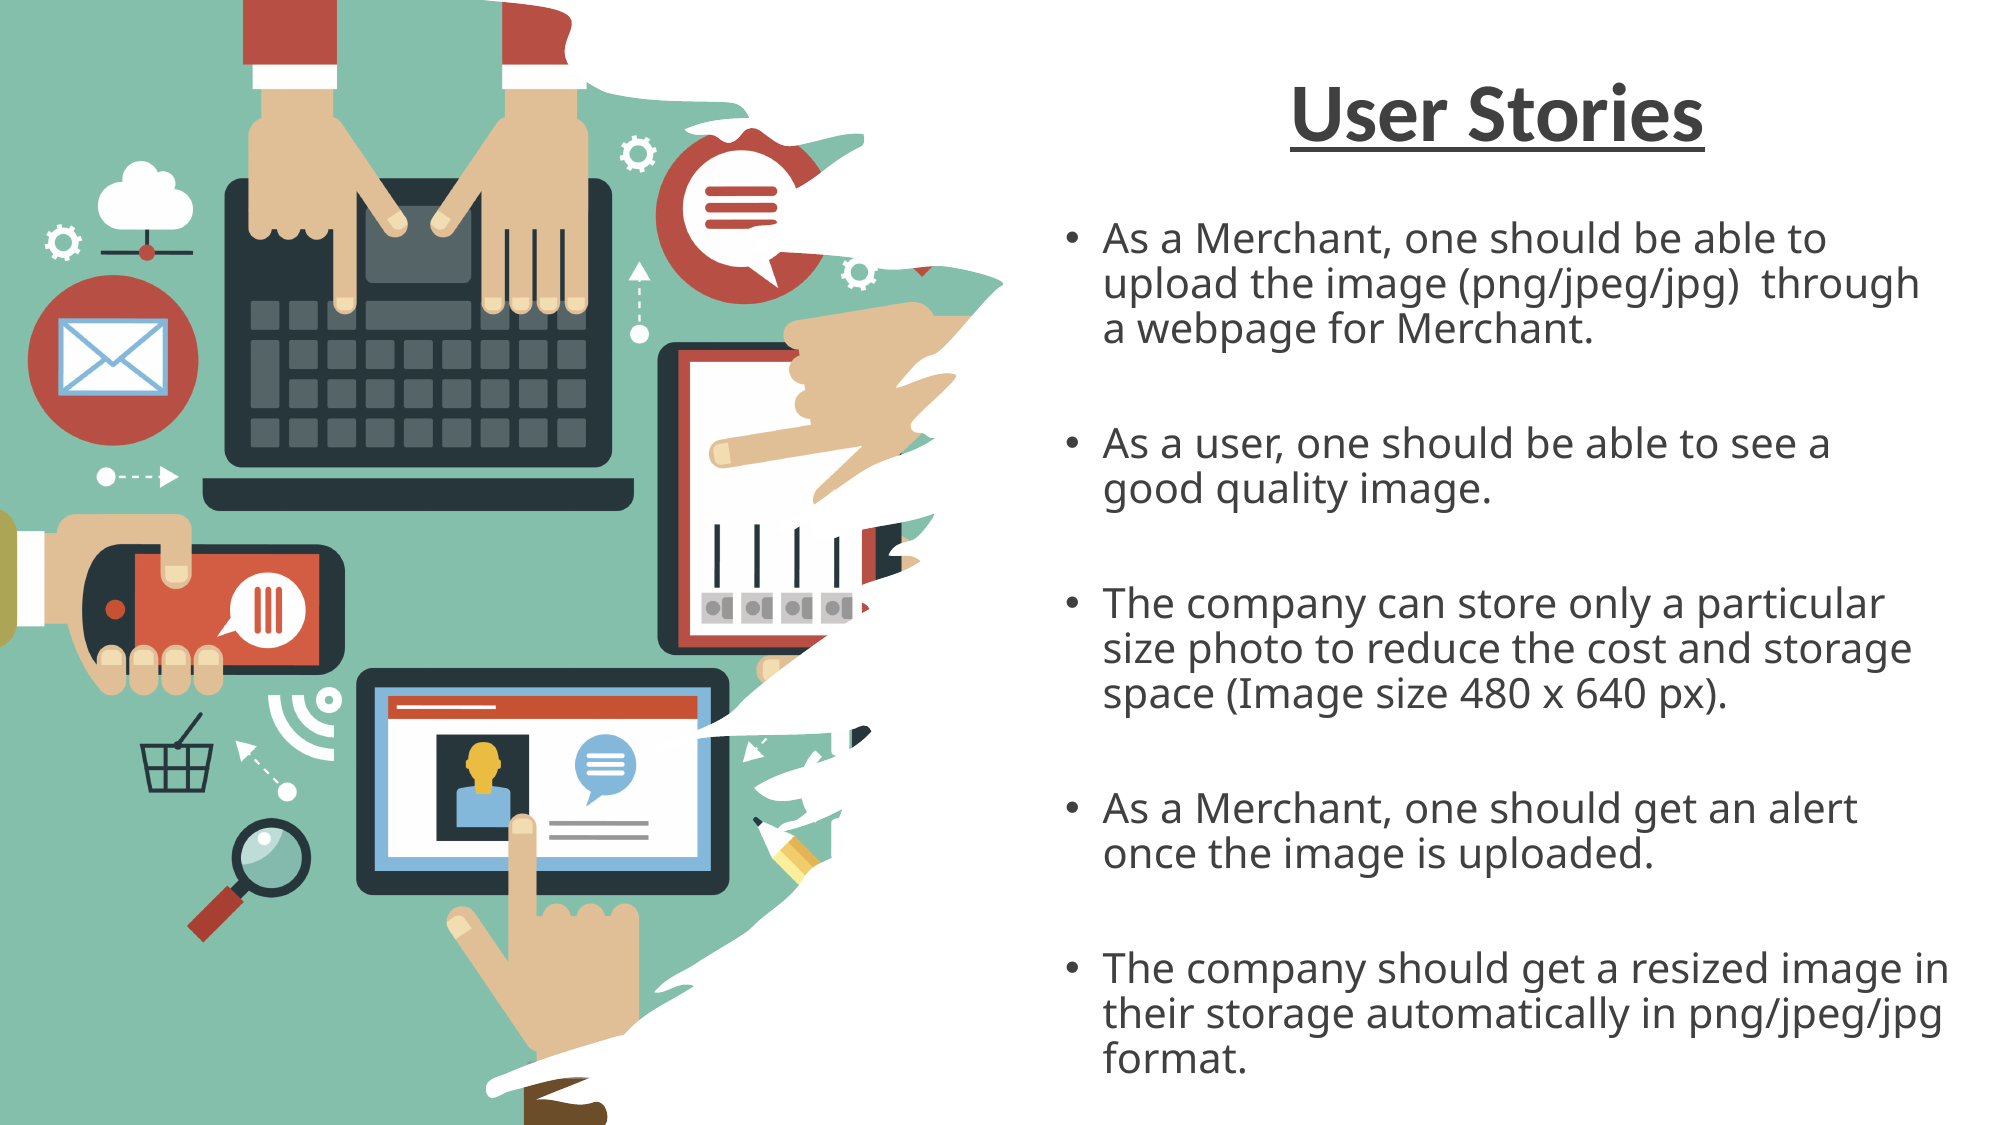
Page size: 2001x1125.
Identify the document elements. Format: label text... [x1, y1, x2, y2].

text_box User Stories [1275, 50, 1856, 166]
picture [0, 0, 1004, 1125]
text_box As a Merchant, one should be able to upload the image (png/jpeg/jpg) through a webpage for Merchant. As a user, one should be able to see a good quality image. The company can store only a particular size photo to reduce the cost and storage space (Image size 480 x 640 px). As a Merchant, one should get an alert once the image is uploaded. The company should get a resized image in their storage automatically in png/jpeg/jpg format. [1040, 147, 1967, 1090]
